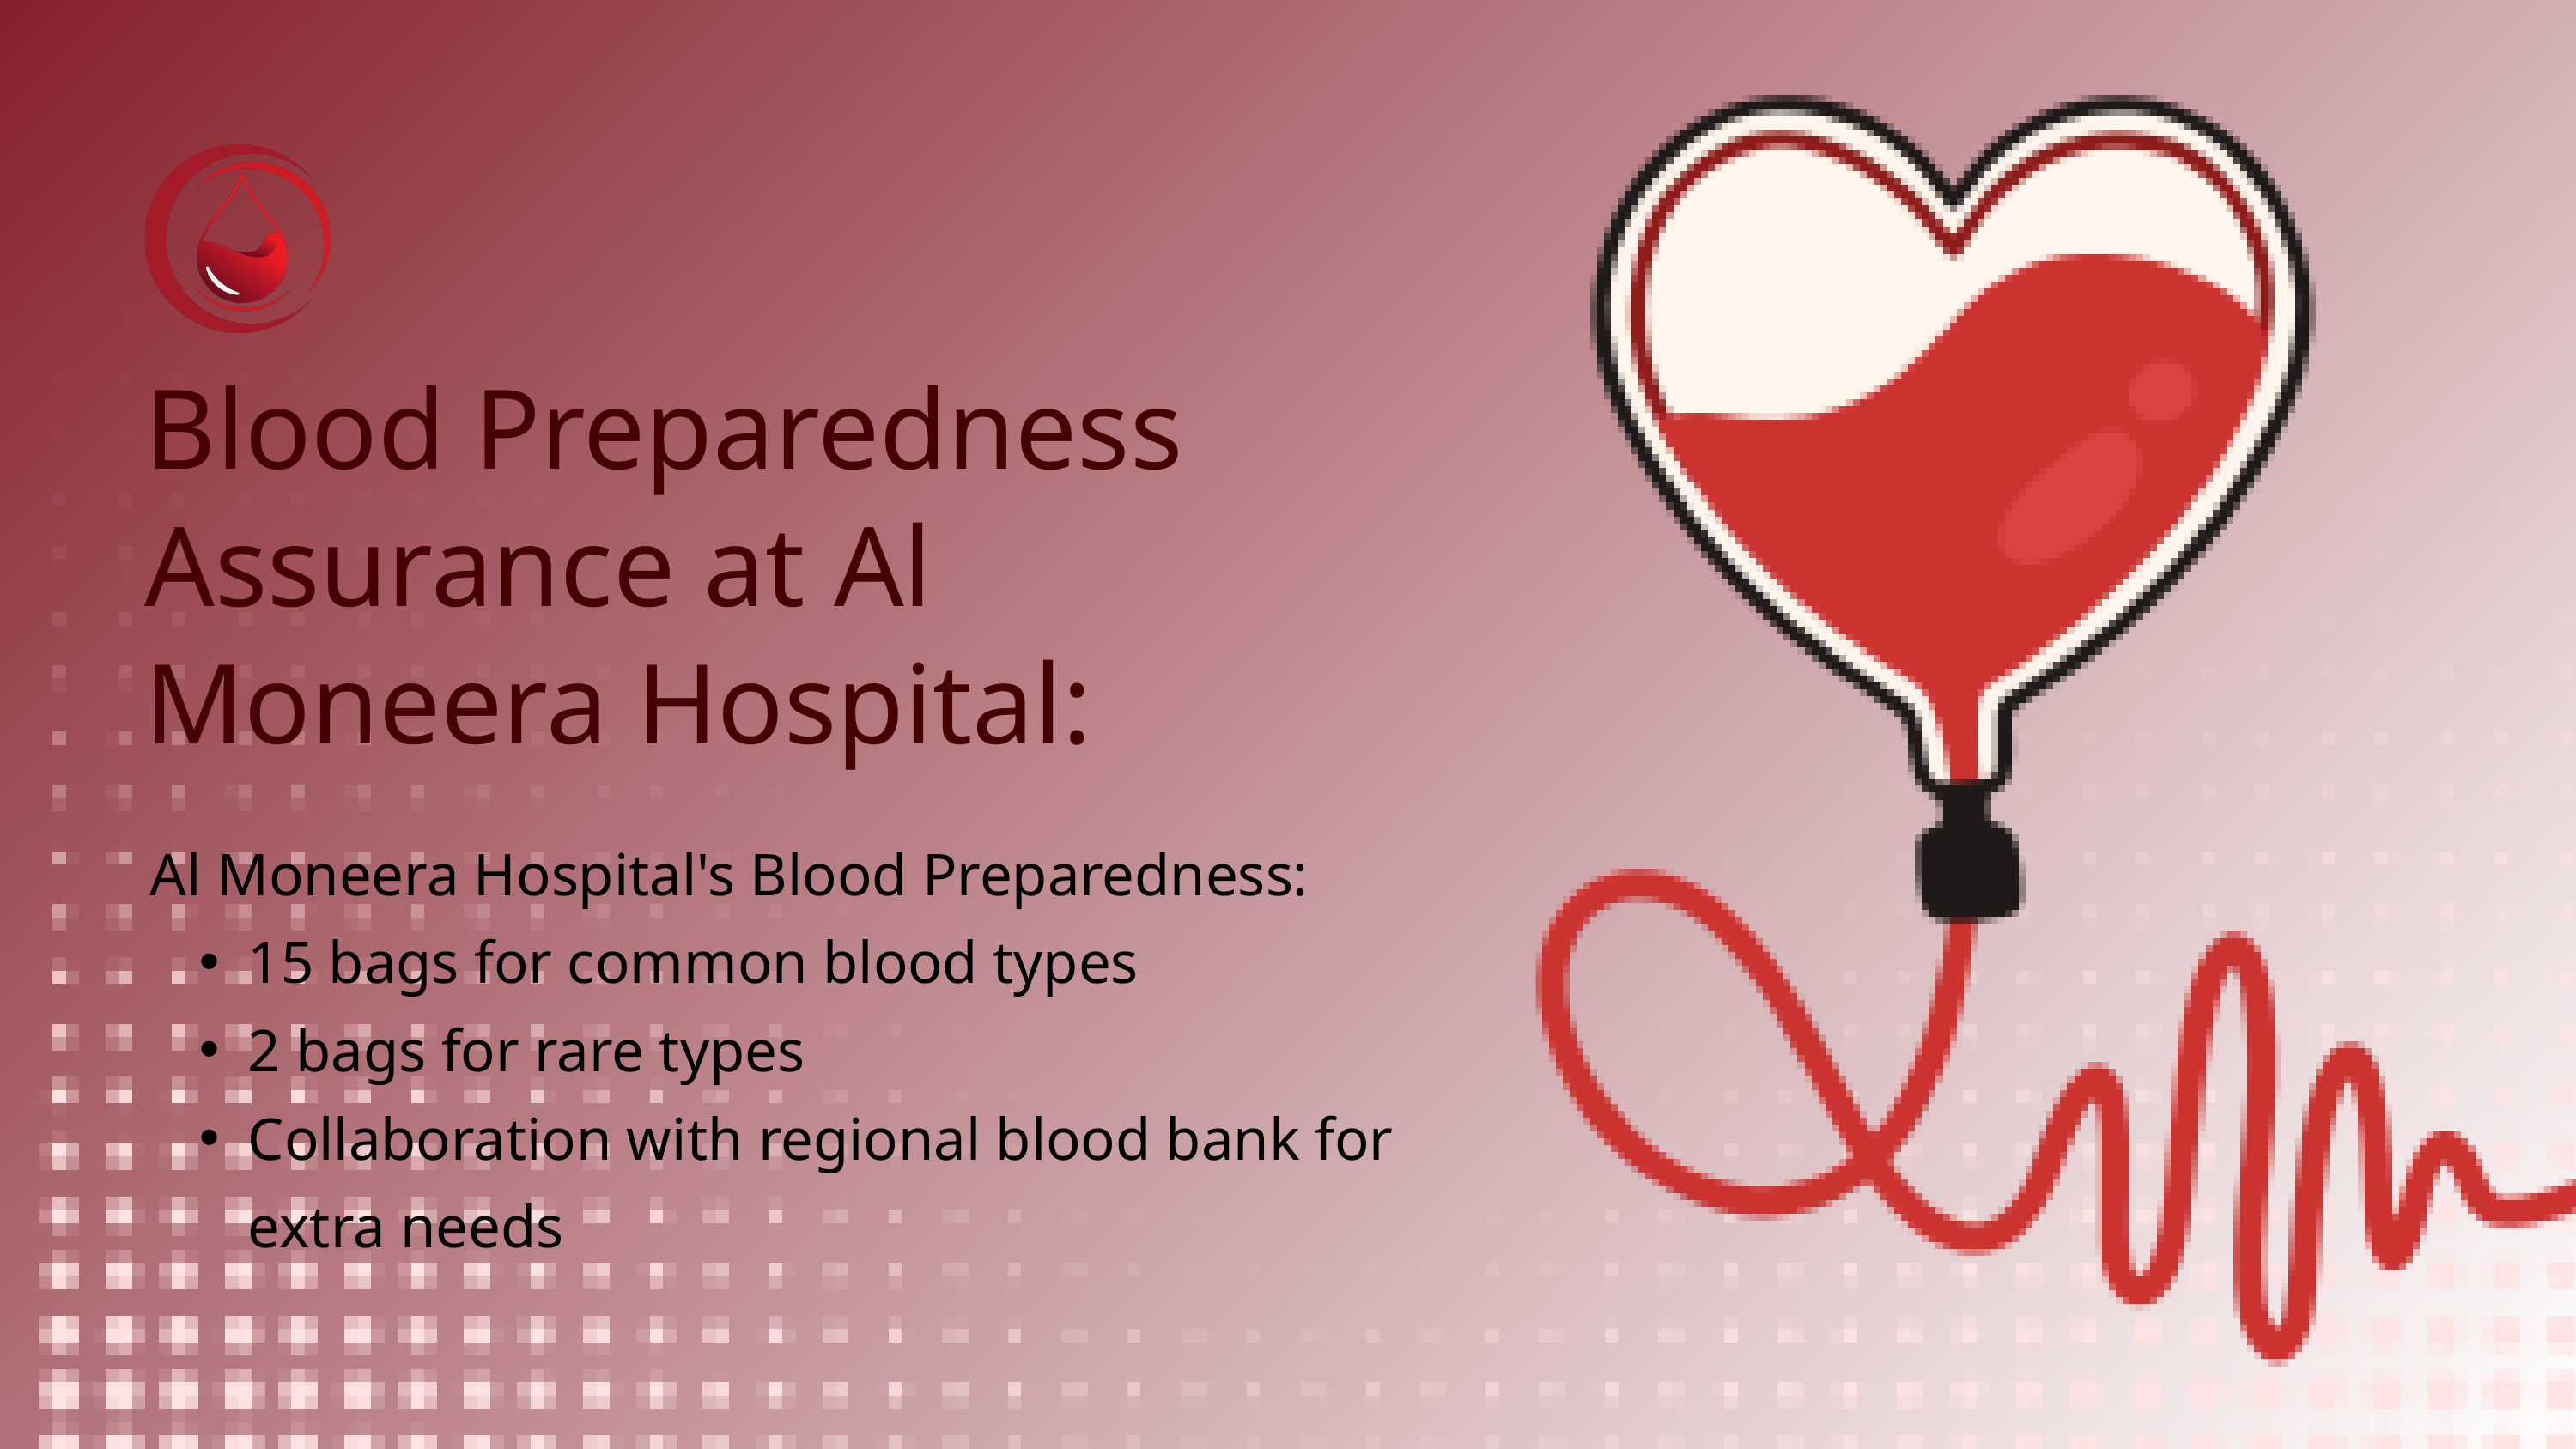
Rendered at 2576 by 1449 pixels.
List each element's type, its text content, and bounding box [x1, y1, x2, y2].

text_box [1535, 82, 2576, 1367]
text_box [0, 82, 2576, 1449]
text_box Al Moneera Hospital's Blood Preparedness: 15 bags for common blood types 2 bags for rare types Collaboration with regional blood bank for extra needs [149, 818, 1423, 1348]
text_box Blood Preparedness Assurance at Al Moneera Hospital: [144, 353, 1379, 767]
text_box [144, 144, 331, 334]
